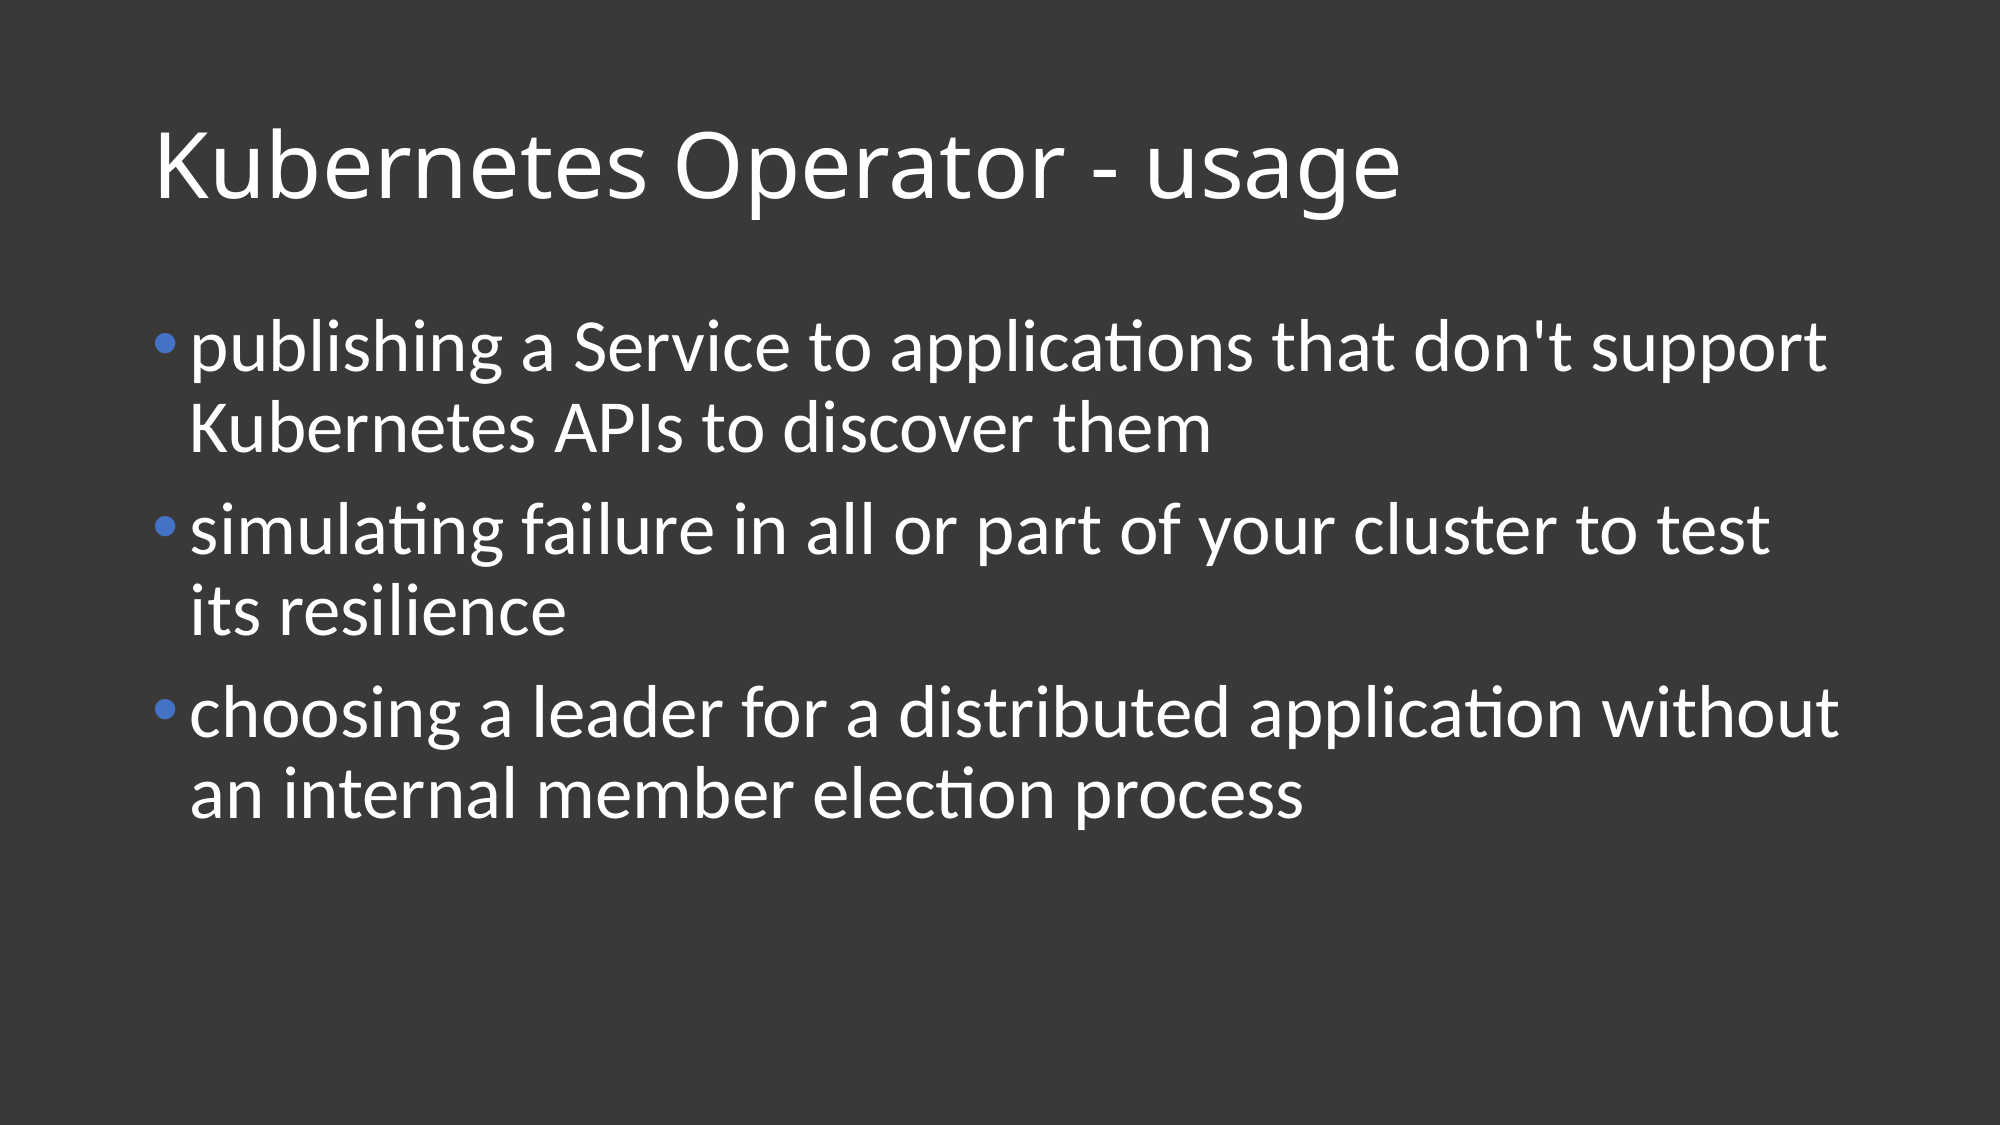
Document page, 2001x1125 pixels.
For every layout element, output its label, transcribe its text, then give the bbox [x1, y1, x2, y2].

title Kubernetes Operator - usage [137, 59, 1863, 278]
list publishing a Service to applications that don't support Kubernetes APIs to discover them simulating failure in all or part of your cluster to test its resilience choosing a leader for a distributed application without an internal member election process [137, 299, 1863, 1006]
